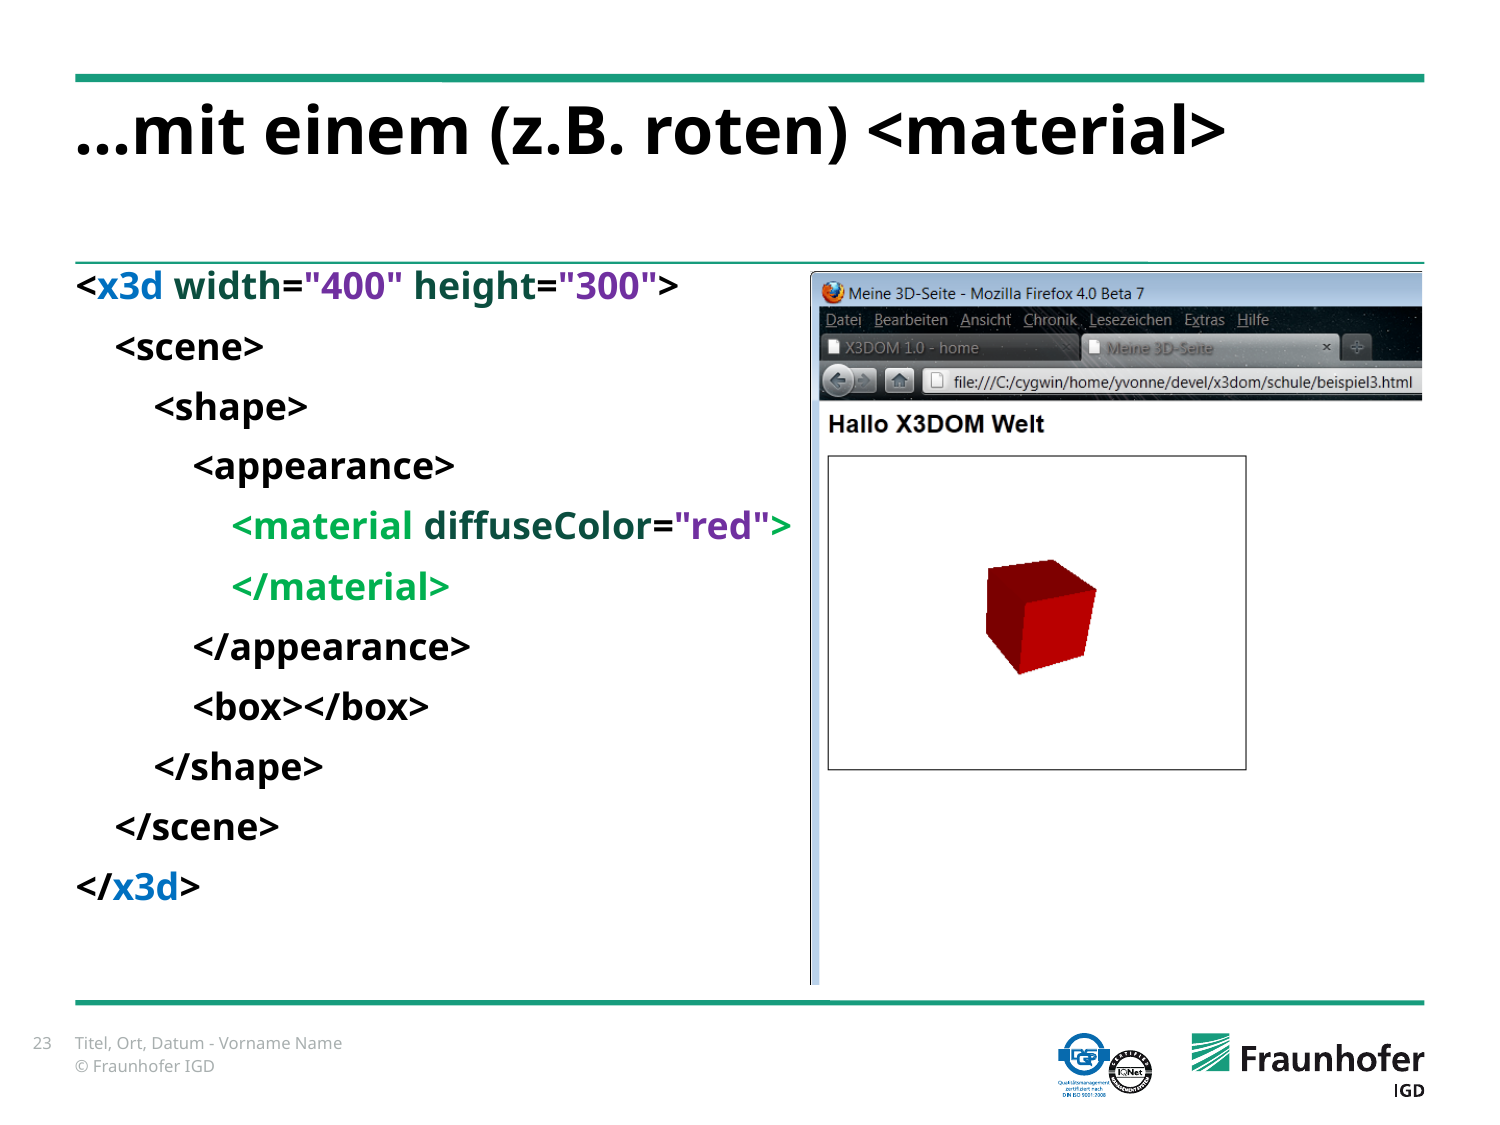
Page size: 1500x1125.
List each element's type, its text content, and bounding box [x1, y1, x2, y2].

footer Titel, Ort, Datum - Vorname Name [74, 1032, 550, 1054]
title …mit einem (z.B. roten) <material> [74, 87, 1424, 260]
list <x3d width="400" height="300"> <scene> <shape> <appearance> <material diffuseColor="red"> </material> </appearance> <box></box> </shape> </scene> </x3d> [75, 262, 801, 988]
slide_number 23 [0, 1032, 53, 1054]
picture [809, 271, 1423, 985]
